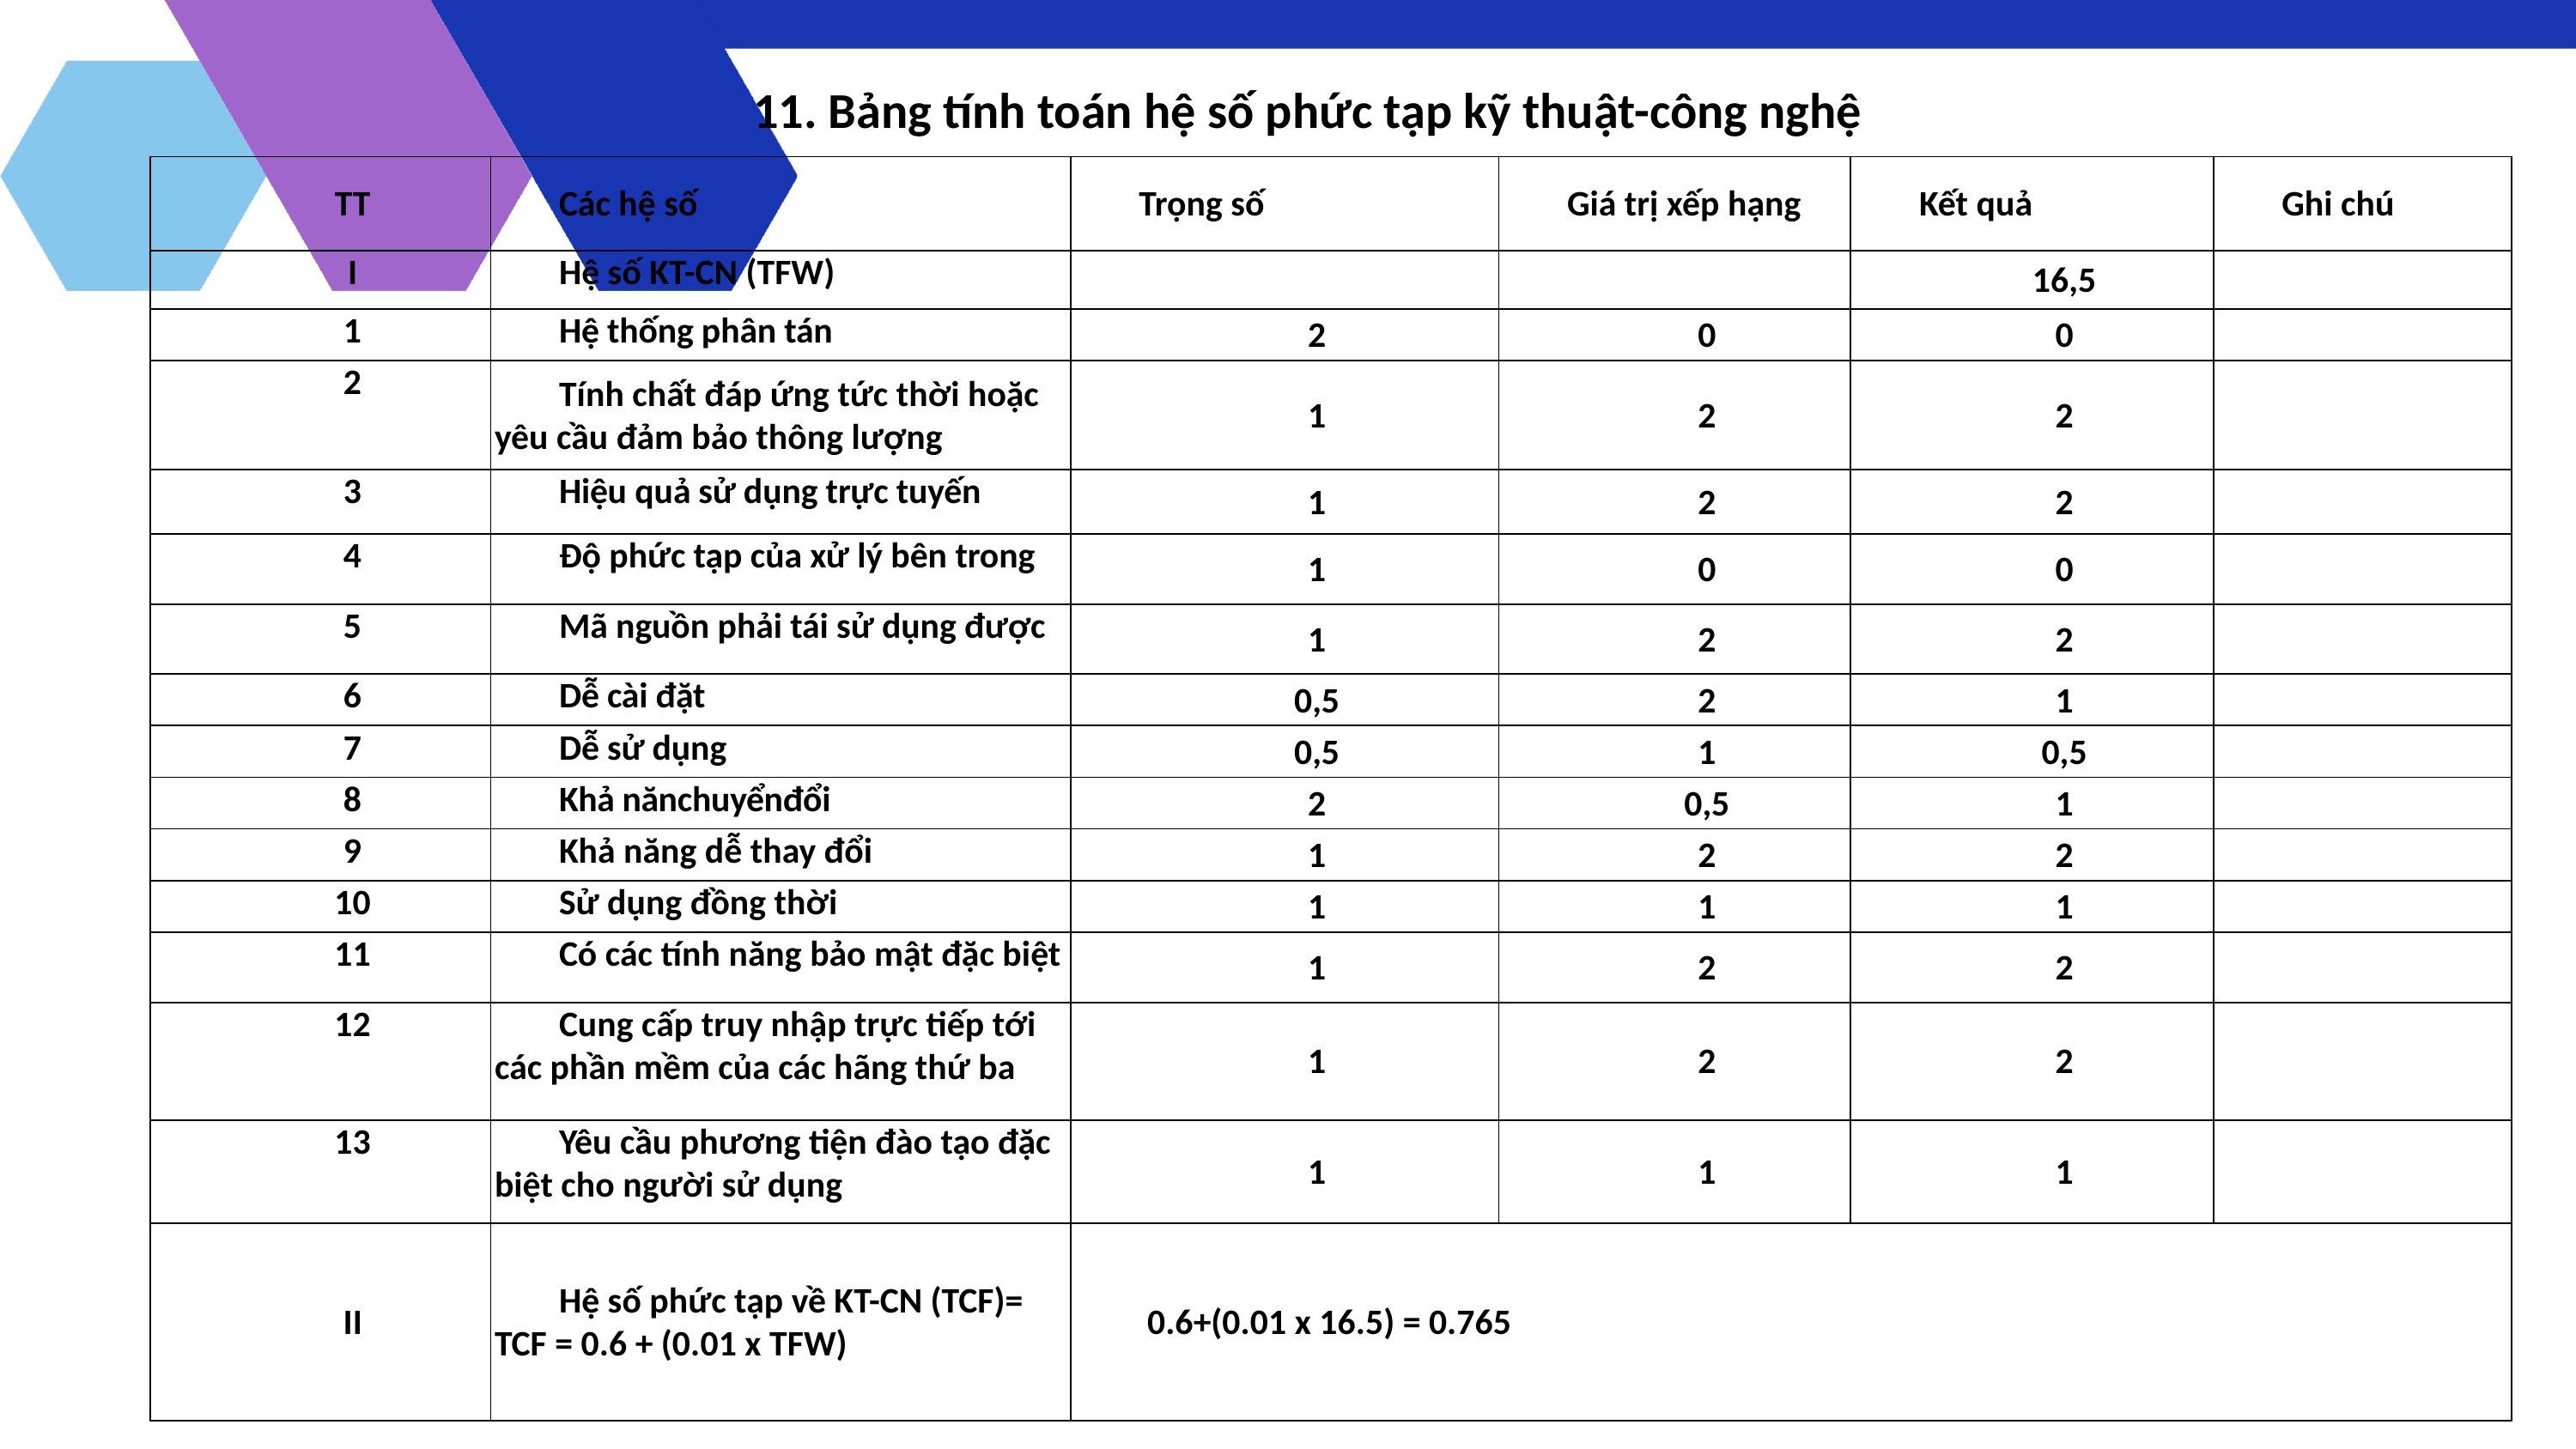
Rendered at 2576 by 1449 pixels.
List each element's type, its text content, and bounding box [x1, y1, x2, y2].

table_cell 0 [1851, 535, 2213, 603]
table_cell 11 [151, 933, 490, 1002]
table_cell 13 [151, 1121, 490, 1222]
table_cell 2 [1499, 470, 1850, 533]
table_cell 2 [1851, 933, 2213, 1002]
table_cell Tính chất đáp ứng tức thời hoặc yêu cầu đảm bảo thông lượng [491, 361, 1070, 469]
table_cell [2215, 829, 2511, 880]
table_cell [2215, 252, 2511, 308]
table_cell 1 [151, 310, 490, 360]
table_cell 1 [1851, 1121, 2213, 1222]
table_cell Hiệu quả sử dụng trực tuyến [491, 470, 1070, 533]
table_cell 8 [151, 778, 490, 828]
table_cell 5 [151, 605, 490, 673]
table_cell 2 [1851, 470, 2213, 533]
table_cell 2 [1499, 933, 1850, 1002]
table_cell 1 [1072, 361, 1498, 469]
table_cell Mã nguồn phải tái sử dụng được [491, 605, 1070, 673]
table_cell 2 [1499, 361, 1850, 469]
table_header Giá trị xếp hạng [1499, 157, 1850, 250]
table_cell Hệ số KT-CN (TFW) [491, 252, 1070, 308]
table_cell 2 [1499, 1003, 1850, 1119]
table_cell 1 [1072, 535, 1498, 603]
table_cell [2215, 535, 2511, 603]
table_cell [2215, 675, 2511, 724]
table_cell [2215, 726, 2511, 777]
table_header Kết quả [1851, 157, 2213, 250]
table_cell 0 [1499, 310, 1850, 360]
table_cell Hệ thống phân tán [491, 310, 1070, 360]
table_cell 7 [151, 726, 490, 777]
table_cell 1 [1851, 778, 2213, 828]
table_cell Dễ sử dụng [491, 726, 1070, 777]
table_cell Cung cấp truy nhập trực tiếp tới các phần mềm của các hãng thứ ba [491, 1003, 1070, 1119]
table_cell 0,5 [1072, 675, 1498, 724]
table_cell 0,5 [1072, 726, 1498, 777]
text_box [798, 0, 2576, 49]
table_cell 2 [1499, 829, 1850, 880]
table_cell 1 [1072, 829, 1498, 880]
table_cell 1 [1072, 470, 1498, 533]
table_cell Khả nănchuyểnđổi [491, 778, 1070, 828]
table_cell [2215, 933, 2511, 1002]
table_cell Có các tính năng bảo mật đặc biệt [491, 933, 1070, 1002]
table_cell [2215, 1003, 2511, 1119]
table_cell 1 [1851, 675, 2213, 724]
table_cell [2215, 361, 2511, 469]
table_cell [2215, 310, 2511, 360]
table_cell 12 [151, 1003, 490, 1119]
table_cell 10 [151, 882, 490, 931]
table_cell 0.6+(0.01 x 16.5) = 0.765 [1072, 1224, 2511, 1420]
table_cell 4 [151, 535, 490, 603]
table_cell 2 [1499, 675, 1850, 724]
table_cell Độ phức tạp của xử lý bên trong [491, 535, 1070, 603]
table_cell 9 [151, 829, 490, 880]
table_cell [2215, 470, 2511, 533]
table_cell 2 [1499, 605, 1850, 673]
table_cell II [151, 1224, 490, 1420]
table_cell 1 [1072, 882, 1498, 931]
table_cell 1 [1499, 1121, 1850, 1222]
table_cell 2 [1851, 605, 2213, 673]
table_cell I [151, 252, 490, 308]
table_header Các hệ số [491, 157, 1070, 250]
table_cell [2215, 882, 2511, 931]
table_cell Dễ cài đặt [491, 675, 1070, 724]
table_cell 1 [1072, 933, 1498, 1002]
text_box 11. Bảng tính toán hệ số phức tạp kỹ thuật-công nghệ [740, 63, 2029, 145]
table_cell 2 [1072, 778, 1498, 828]
table_cell 2 [1072, 310, 1498, 360]
table_cell 1 [1851, 882, 2213, 931]
table_cell 6 [151, 675, 490, 724]
table_cell 3 [151, 470, 490, 533]
table_cell Yêu cầu phương tiện đào tạo đặc biệt cho người sử dụng [491, 1121, 1070, 1222]
table_cell 16,5 [1851, 252, 2213, 308]
table_cell 1 [1072, 1121, 1498, 1222]
table_cell 2 [1851, 361, 2213, 469]
table_header Ghi chú [2215, 157, 2511, 250]
table_cell [1499, 252, 1850, 308]
table_cell Sử dụng đồng thời [491, 882, 1070, 931]
table_cell 0 [1499, 535, 1850, 603]
text_box [0, 0, 798, 291]
table_cell Hệ số phức tạp về KT-CN (TCF)= TCF = 0.6 + (0.01 x TFW) [491, 1224, 1070, 1420]
table_cell [2215, 1121, 2511, 1222]
table_cell 0,5 [1499, 778, 1850, 828]
table_cell 1 [1072, 605, 1498, 673]
table_cell [2215, 778, 2511, 828]
table_cell Khả năng dễ thay đổi [491, 829, 1070, 880]
table_cell 2 [1851, 1003, 2213, 1119]
table_cell 0,5 [1851, 726, 2213, 777]
table_cell 1 [1072, 1003, 1498, 1119]
table_header Trọng số [1072, 157, 1498, 250]
table_cell 0 [1851, 310, 2213, 360]
table_cell 1 [1499, 726, 1850, 777]
table_cell 2 [151, 361, 490, 469]
table_cell [1072, 252, 1498, 308]
table_header TT [151, 157, 490, 250]
table_cell 1 [1499, 882, 1850, 931]
table_cell [2215, 605, 2511, 673]
table_cell 2 [1851, 829, 2213, 880]
